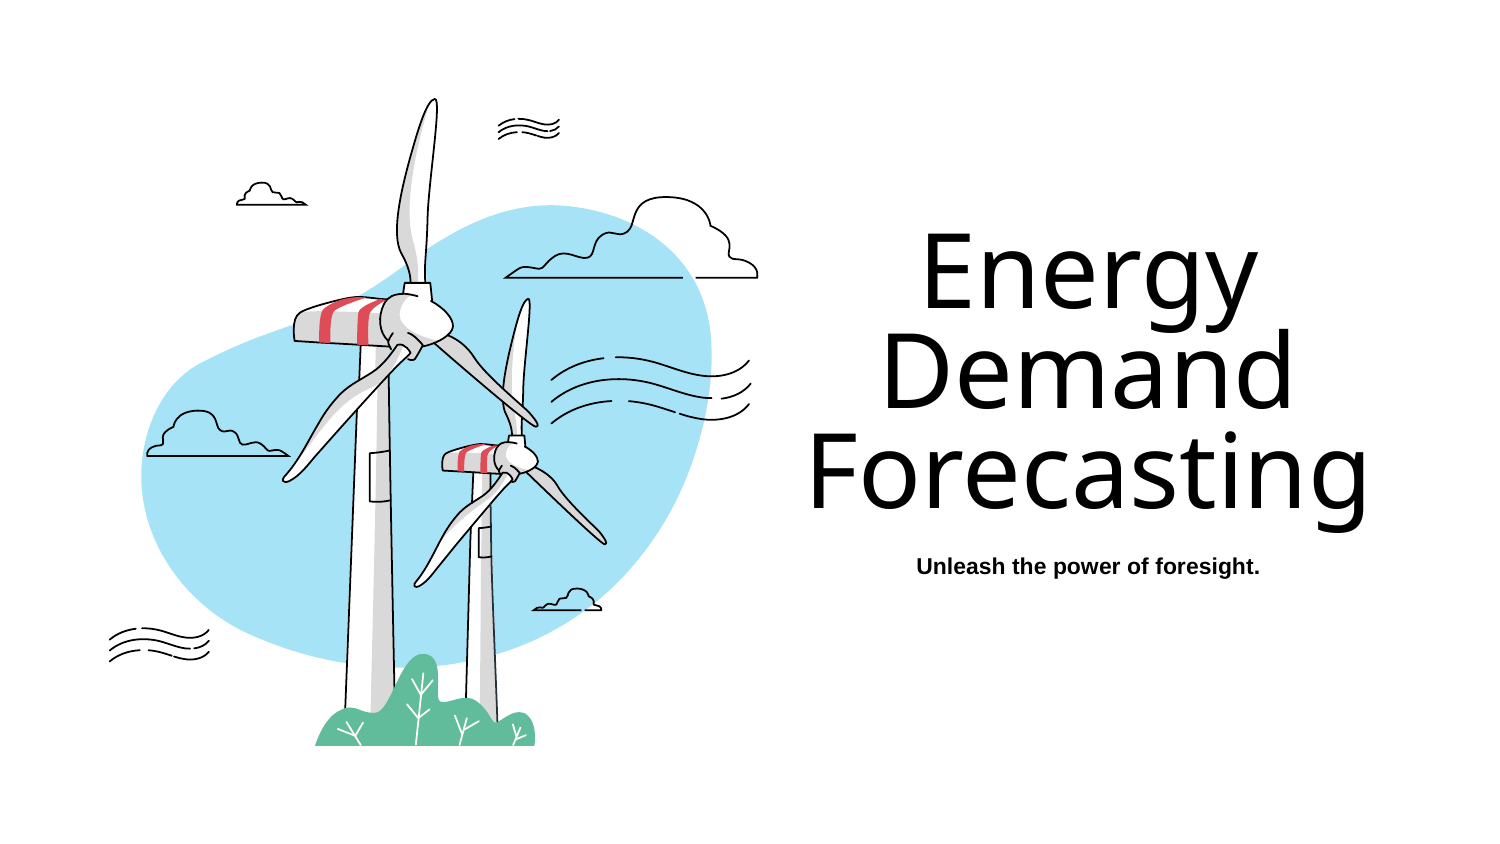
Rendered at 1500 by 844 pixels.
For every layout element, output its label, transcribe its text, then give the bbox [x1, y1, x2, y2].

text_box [109, 97, 761, 747]
subtitle Unleash the power of foresight. [785, 536, 1392, 606]
title Energy Demand Forecasting [785, 237, 1392, 521]
